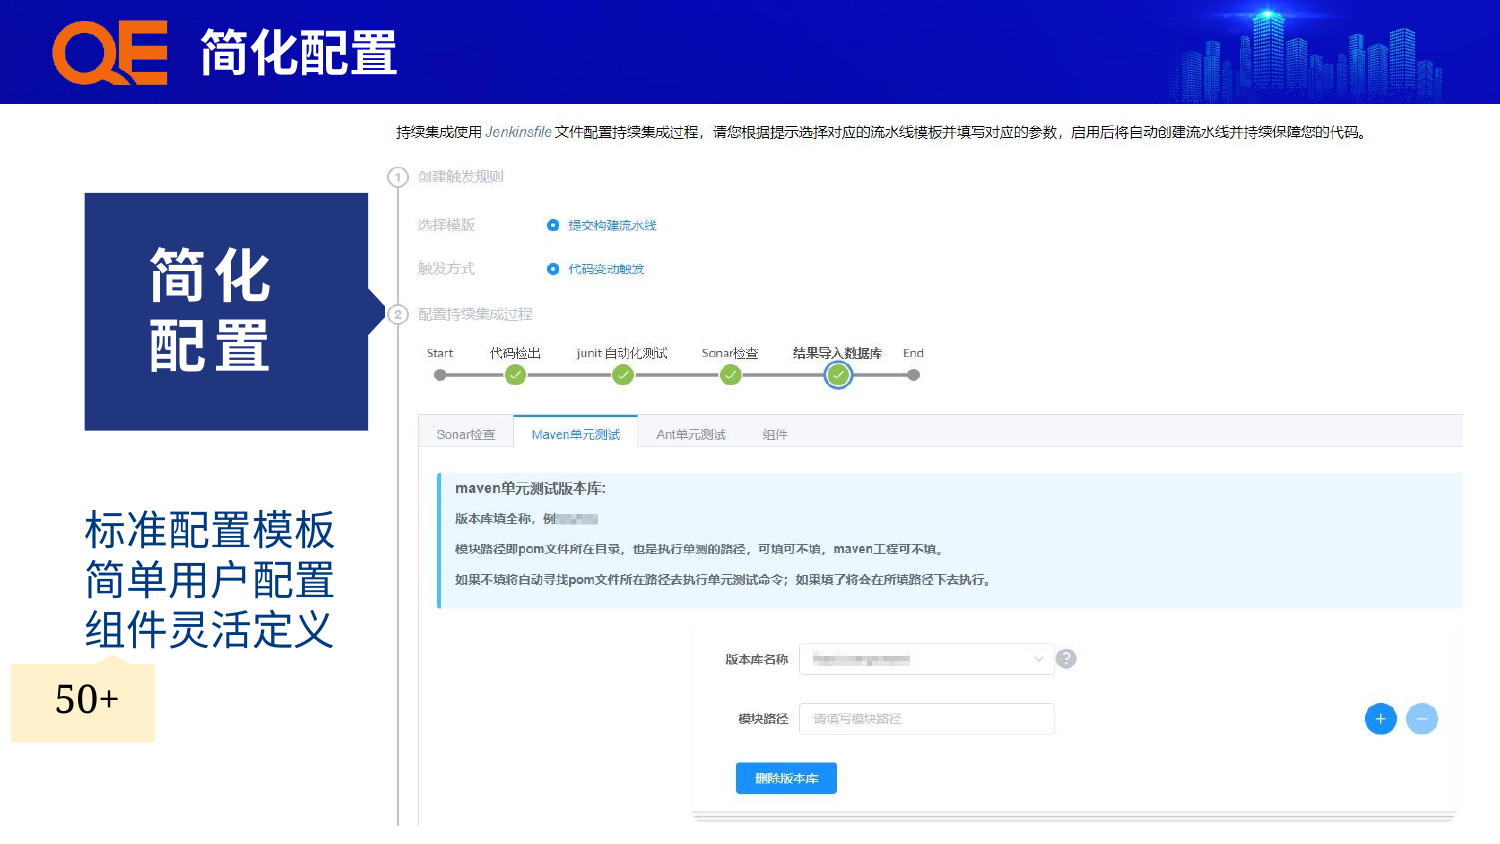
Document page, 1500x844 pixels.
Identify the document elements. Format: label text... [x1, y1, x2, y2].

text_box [10, 118, 1463, 827]
picture [0, 0, 1500, 104]
title 简化配置 [197, 19, 402, 117]
